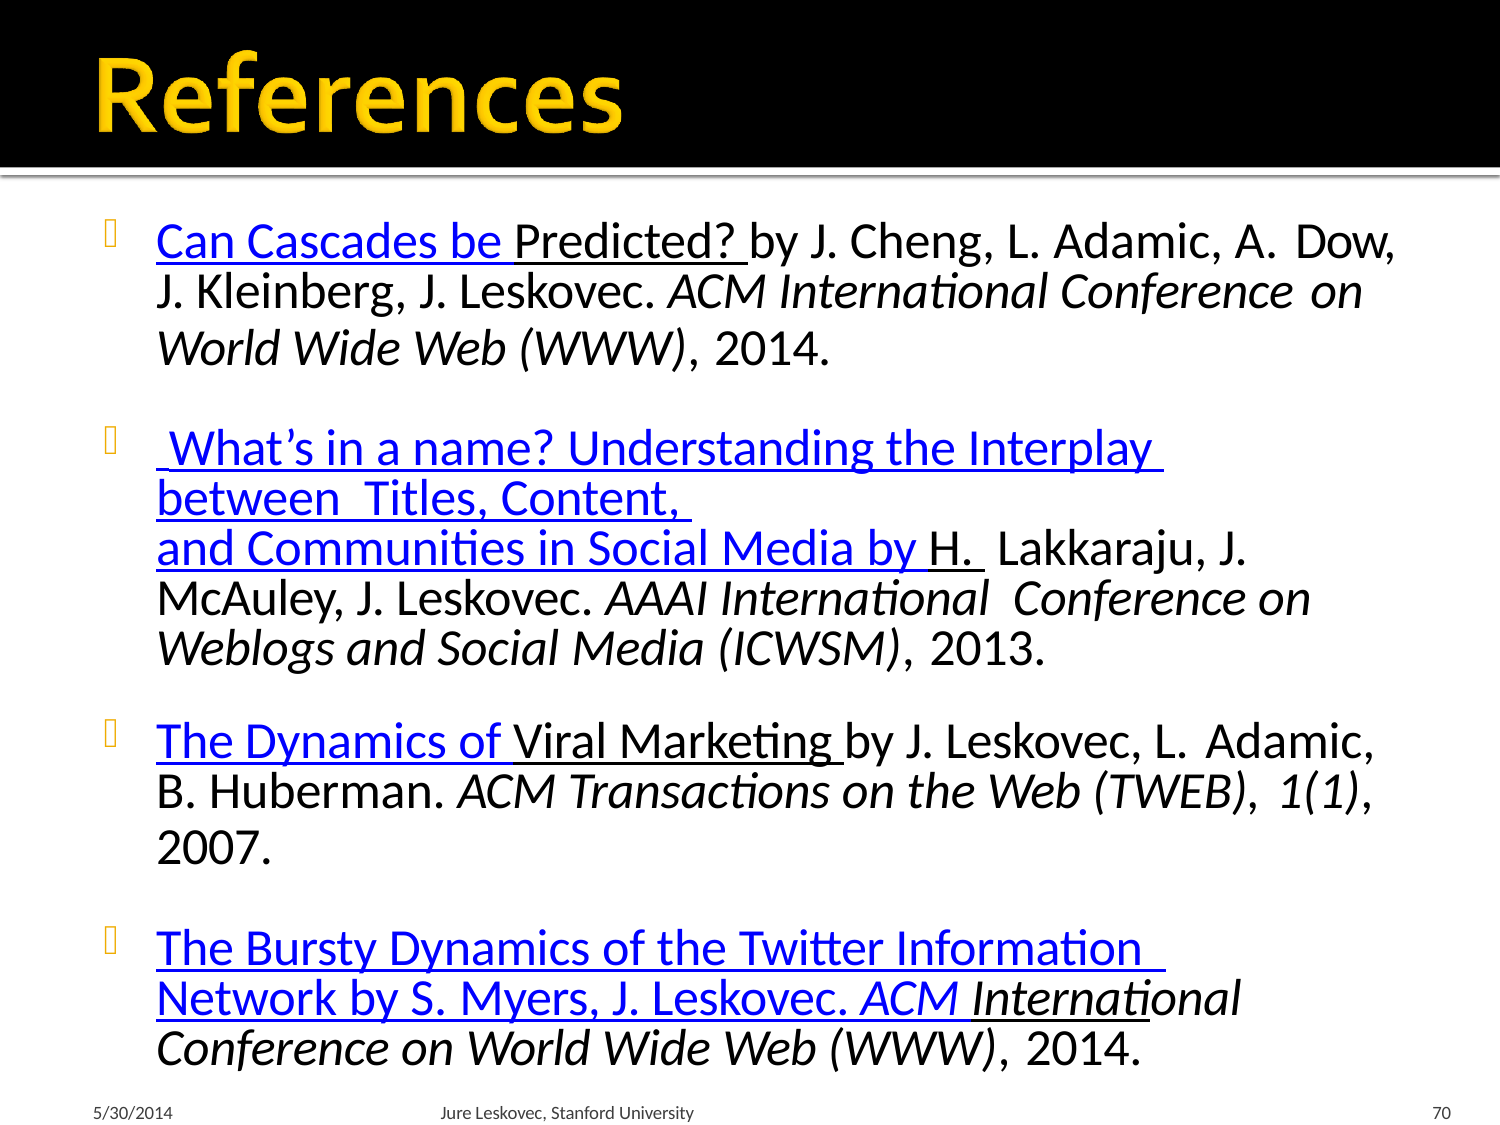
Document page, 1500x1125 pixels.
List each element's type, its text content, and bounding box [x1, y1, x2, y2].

text_box [0, 0, 1500, 168]
picture [0, 172, 1500, 183]
text_box 5/30/2014 [90, 1104, 177, 1123]
text_box 70 [1430, 1104, 1454, 1123]
text_box Can Cascades be Predicted? by J. Cheng, L. Adamic, A. Dow, J. Kleinberg, J. Leskovec. ACM International Conference on World Wide Web (WWW), 2014. What’s in a name? Understanding the Interplay between Titles, Content, and Communities in Social Media by H. Lakkaraju, J. McAuley, J. Leskovec. AAAI International Conference on Weblogs and Social Media (ICWSM), 2013. The Dynamics of Viral Marketing by J. Leskovec, L. Adamic, B. Huberman. ACM Transactions on the Web (TWEB), 1(1), 2007. The Bursty Dynamics of the Twitter Information Network by S. Myers, J. Leskovec. ACM International Conference on World Wide Web (WWW), 2014. [101, 212, 1411, 1076]
text_box [98, 49, 622, 134]
text_box Jure Leskovec, Stanford University [438, 1104, 703, 1123]
